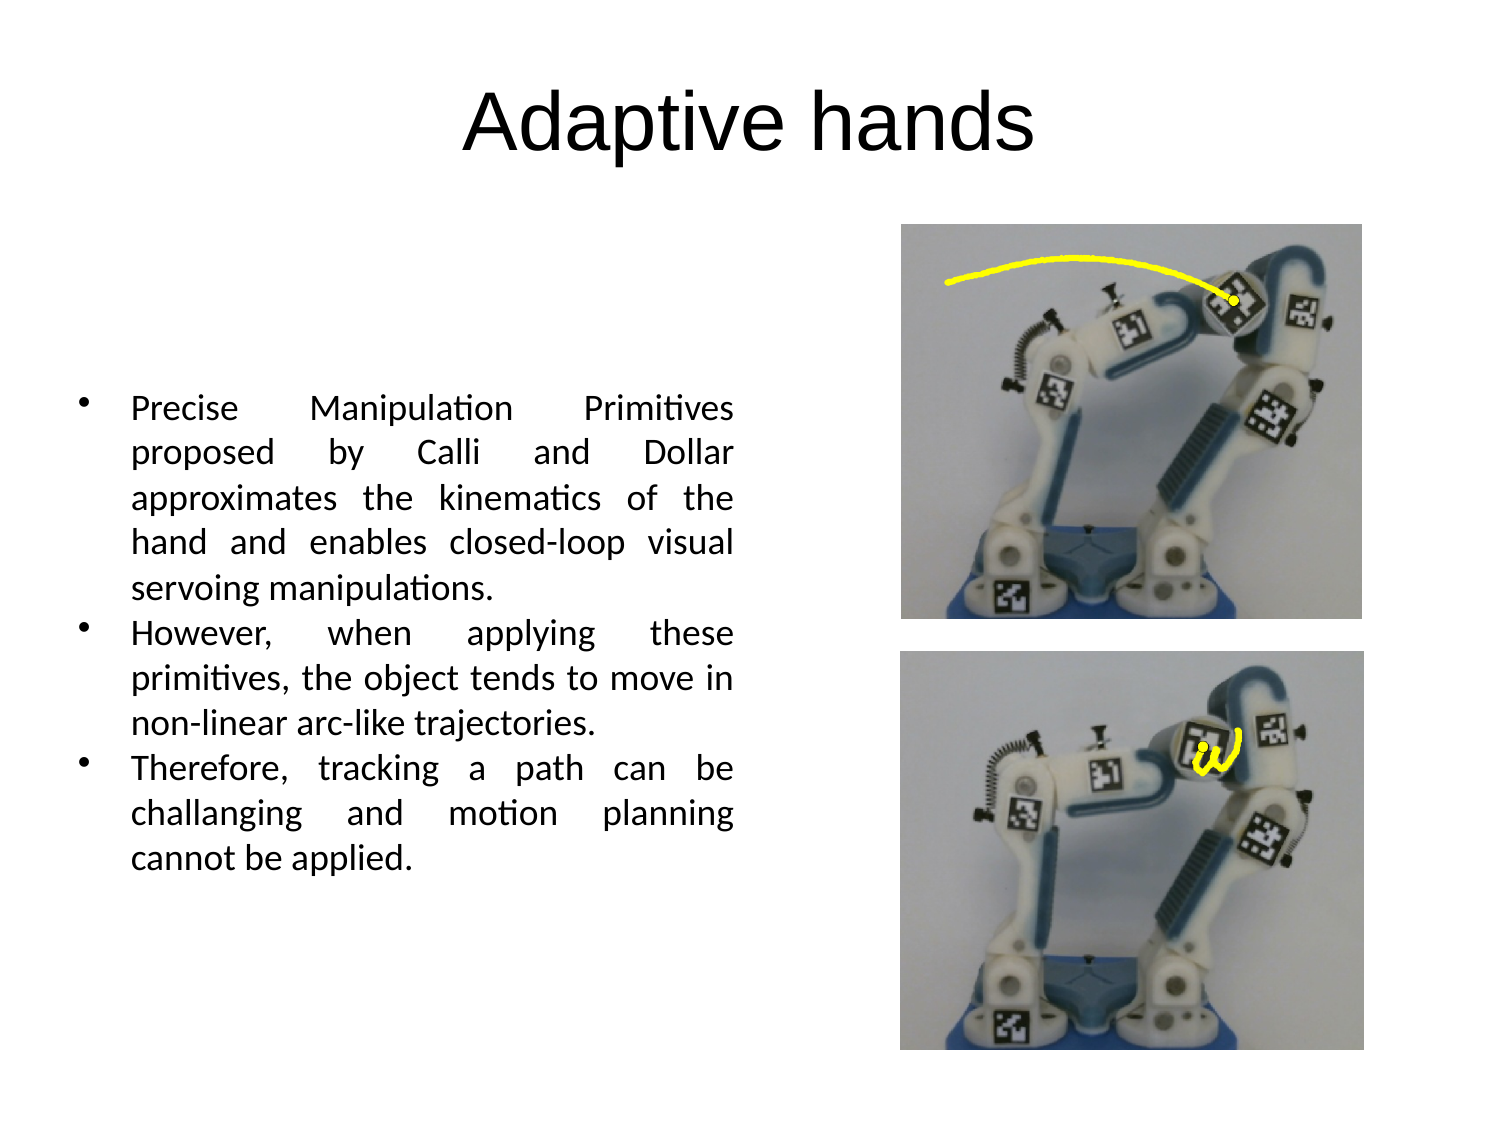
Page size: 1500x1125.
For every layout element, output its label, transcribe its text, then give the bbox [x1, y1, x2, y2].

picture [899, 651, 1365, 1050]
text_box Adaptive hands [299, 59, 1200, 168]
text_box Precise Manipulation Primitives proposed by Calli and Dollar approximates the kinematics of the hand and enables closed-loop visual servoing manipulations. However, when applying these primitives, the object tends to move in non-linear arc-like trajectories. Therefore, tracking a path can be challanging and motion planning cannot be applied. [59, 382, 735, 1035]
picture [901, 224, 1362, 620]
